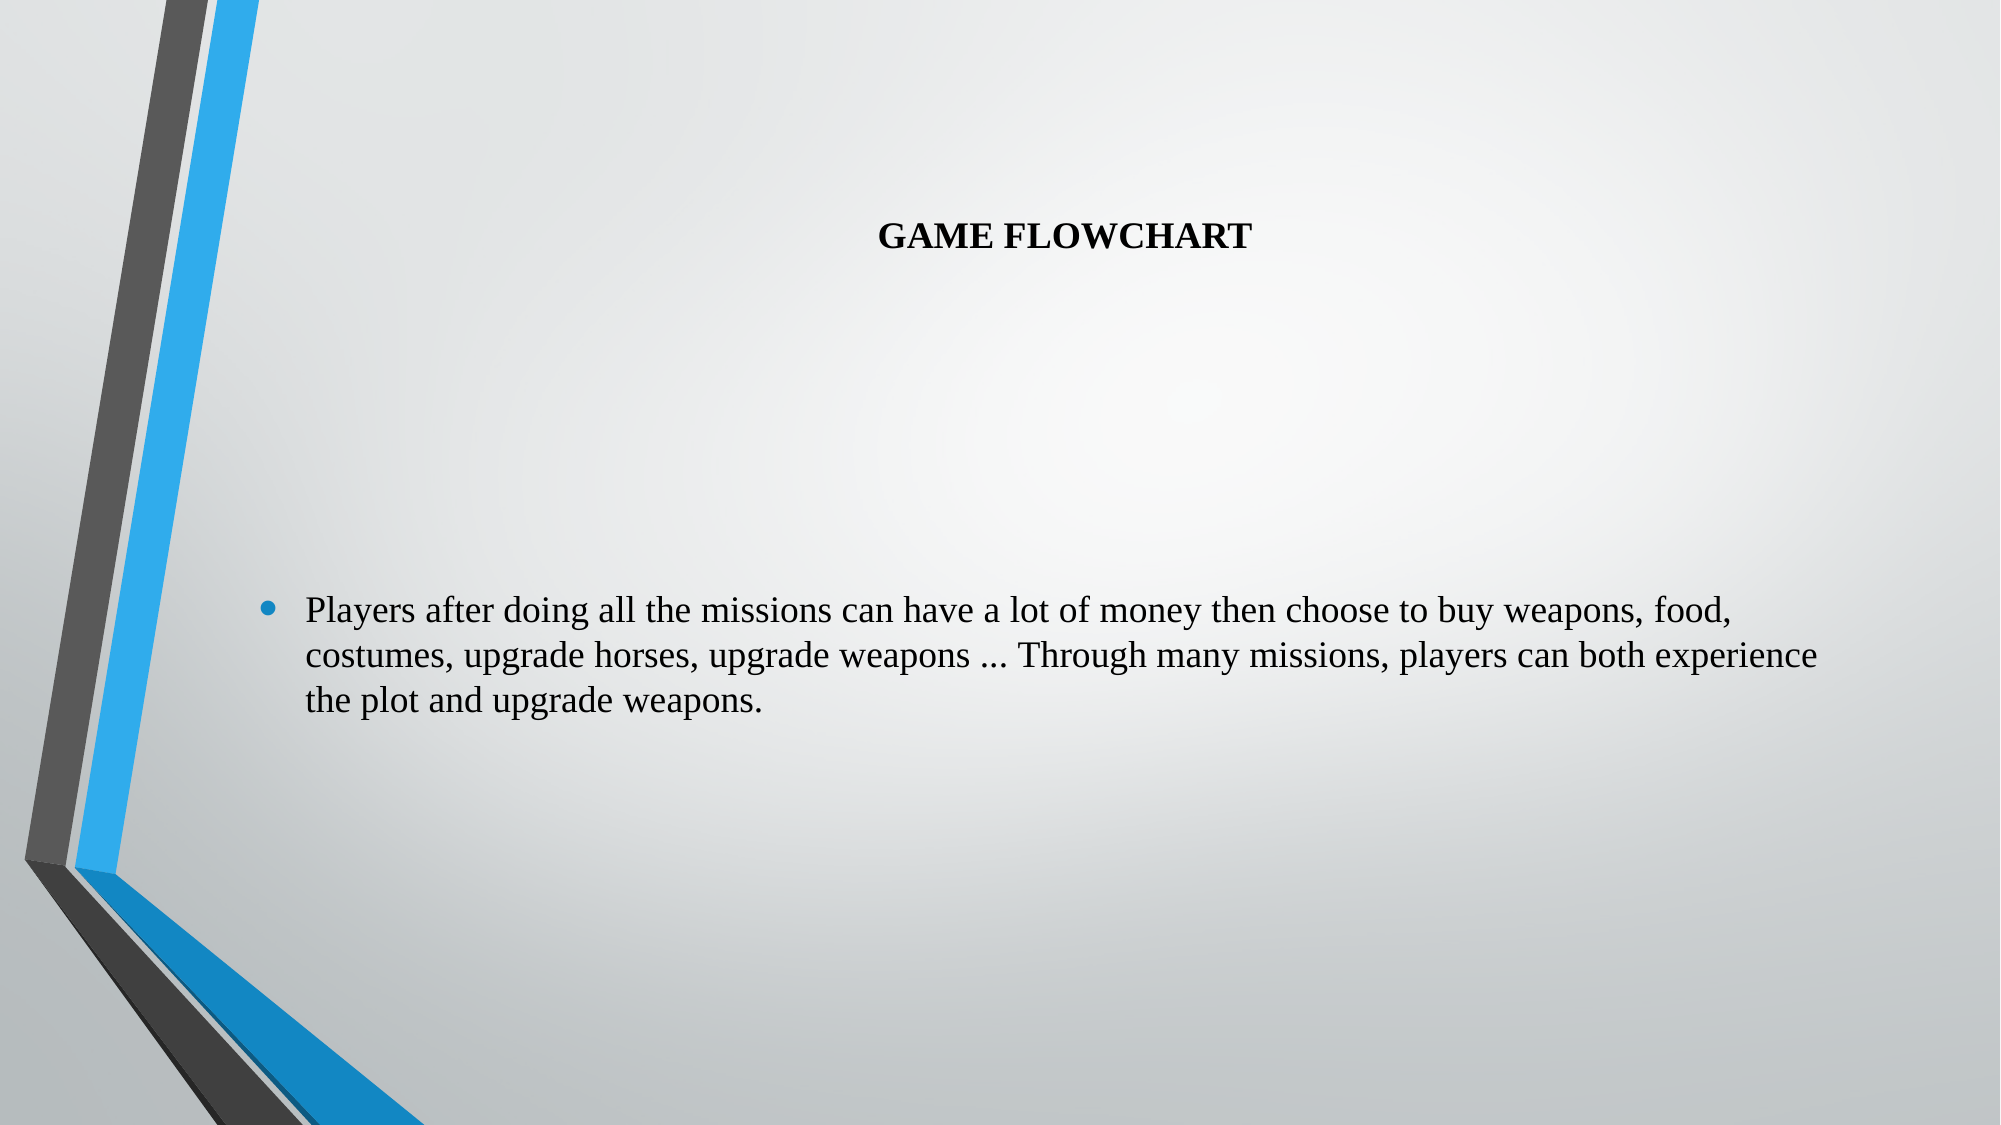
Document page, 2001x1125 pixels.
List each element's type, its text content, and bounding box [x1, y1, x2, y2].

list Players after doing all the missions can have a lot of money then choose to buy weapons, food, costumes, upgrade horses, upgrade weapons ... Through many missions, players can both experience the plot and upgrade weapons. [243, 437, 1887, 950]
title GAME FLOWCHART [243, 112, 1887, 400]
